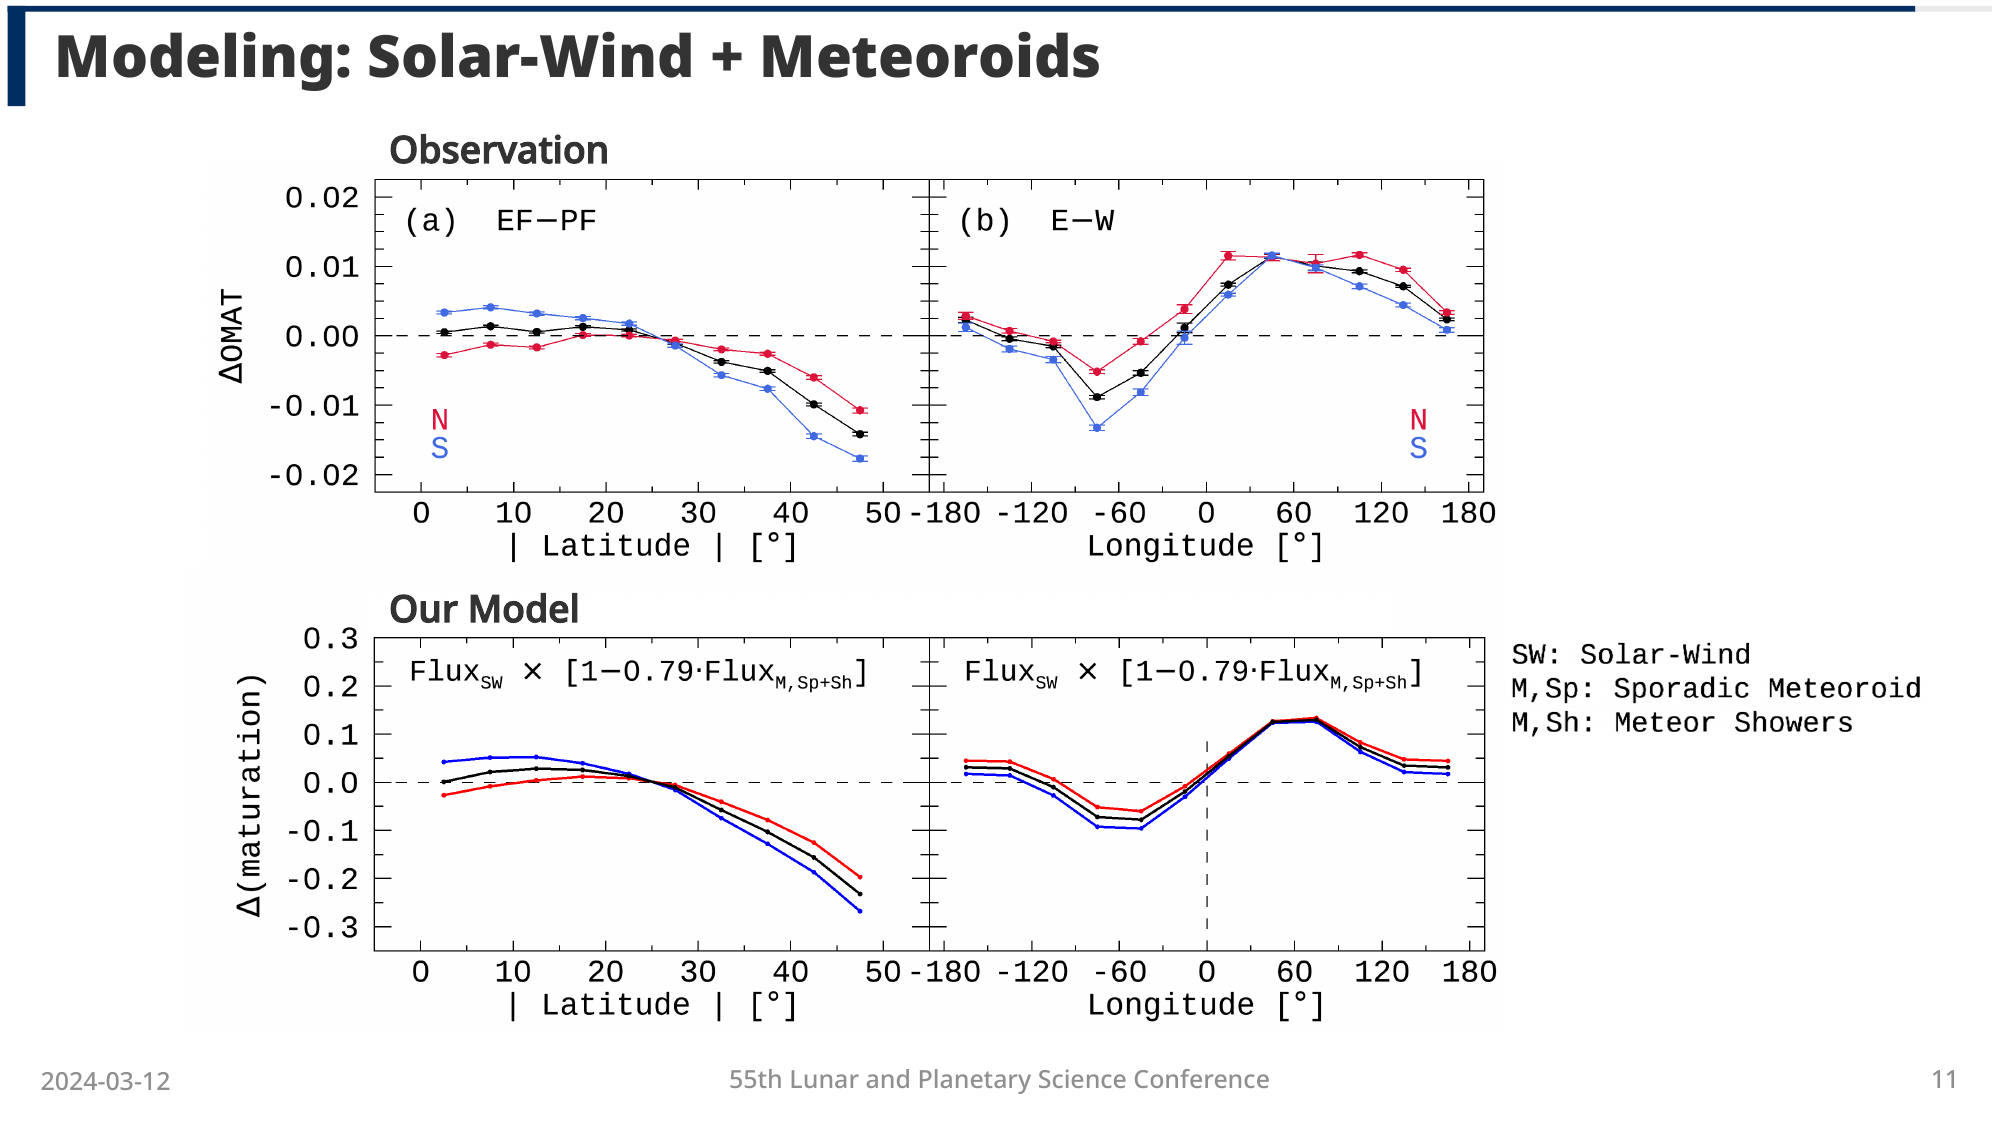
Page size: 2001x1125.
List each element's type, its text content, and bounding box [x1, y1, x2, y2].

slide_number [25, 1051, 498, 1111]
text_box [180, 568, 1505, 1034]
picture [203, 159, 1504, 575]
title Modeling: Solar-Wind + Meteoroids [25, 11, 1975, 107]
slide_number 11 [1501, 1051, 1975, 1111]
text_box Observation [374, 118, 626, 159]
footer 55th Lunar and Planetary Science Conference [527, 1051, 1473, 1111]
text_box [7, 5, 1916, 13]
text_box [1501, 636, 1934, 740]
